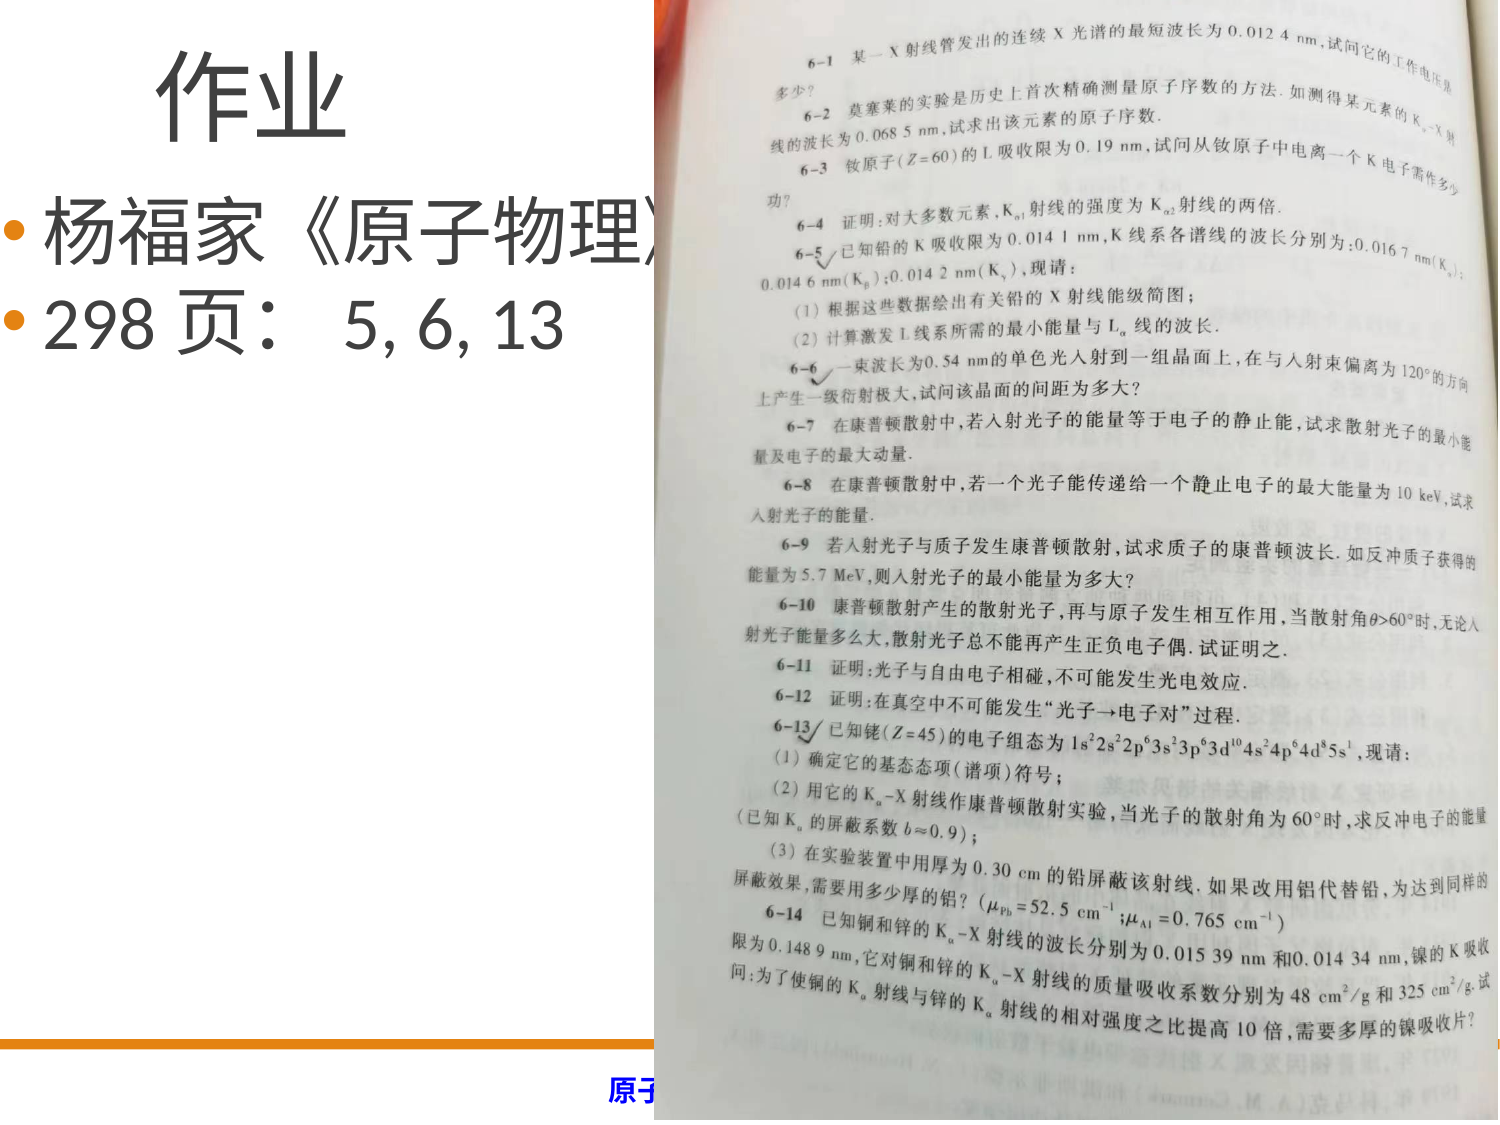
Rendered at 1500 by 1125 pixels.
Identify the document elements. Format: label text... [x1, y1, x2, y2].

footer 原子物理学2025年春 [453, 1059, 651, 1120]
picture [654, 0, 1498, 1120]
list 杨福家《原子物理》 298页：5, 6, 13 [0, 176, 651, 652]
title 作业 [137, 8, 651, 163]
